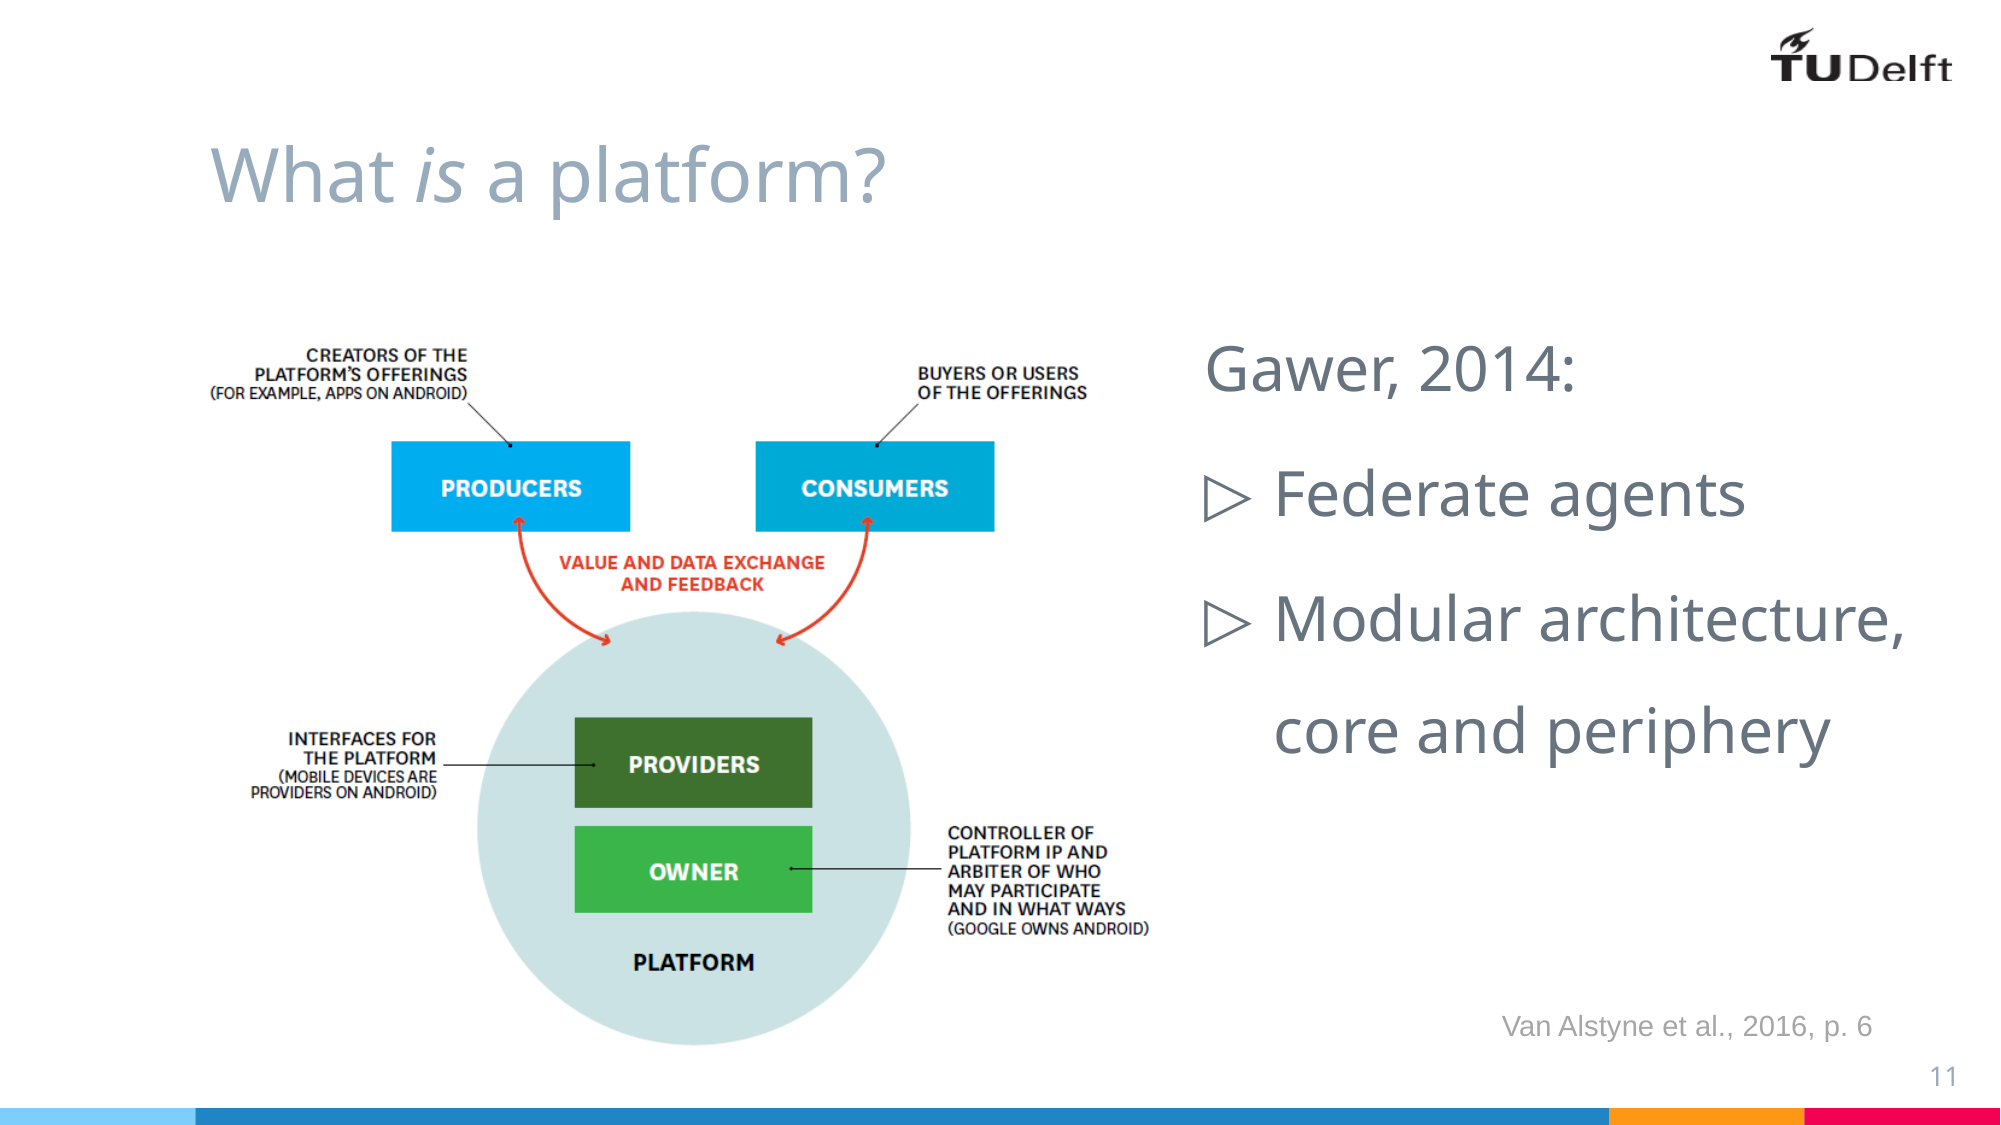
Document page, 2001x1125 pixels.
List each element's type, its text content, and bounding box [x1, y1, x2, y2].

list Gawer, 2014: Federate agents Modular architecture, core and periphery [1183, 276, 1975, 1054]
title What is a platform? [195, 45, 1609, 233]
picture [195, 328, 1155, 1083]
slide_number 11 [1854, 1054, 1975, 1113]
